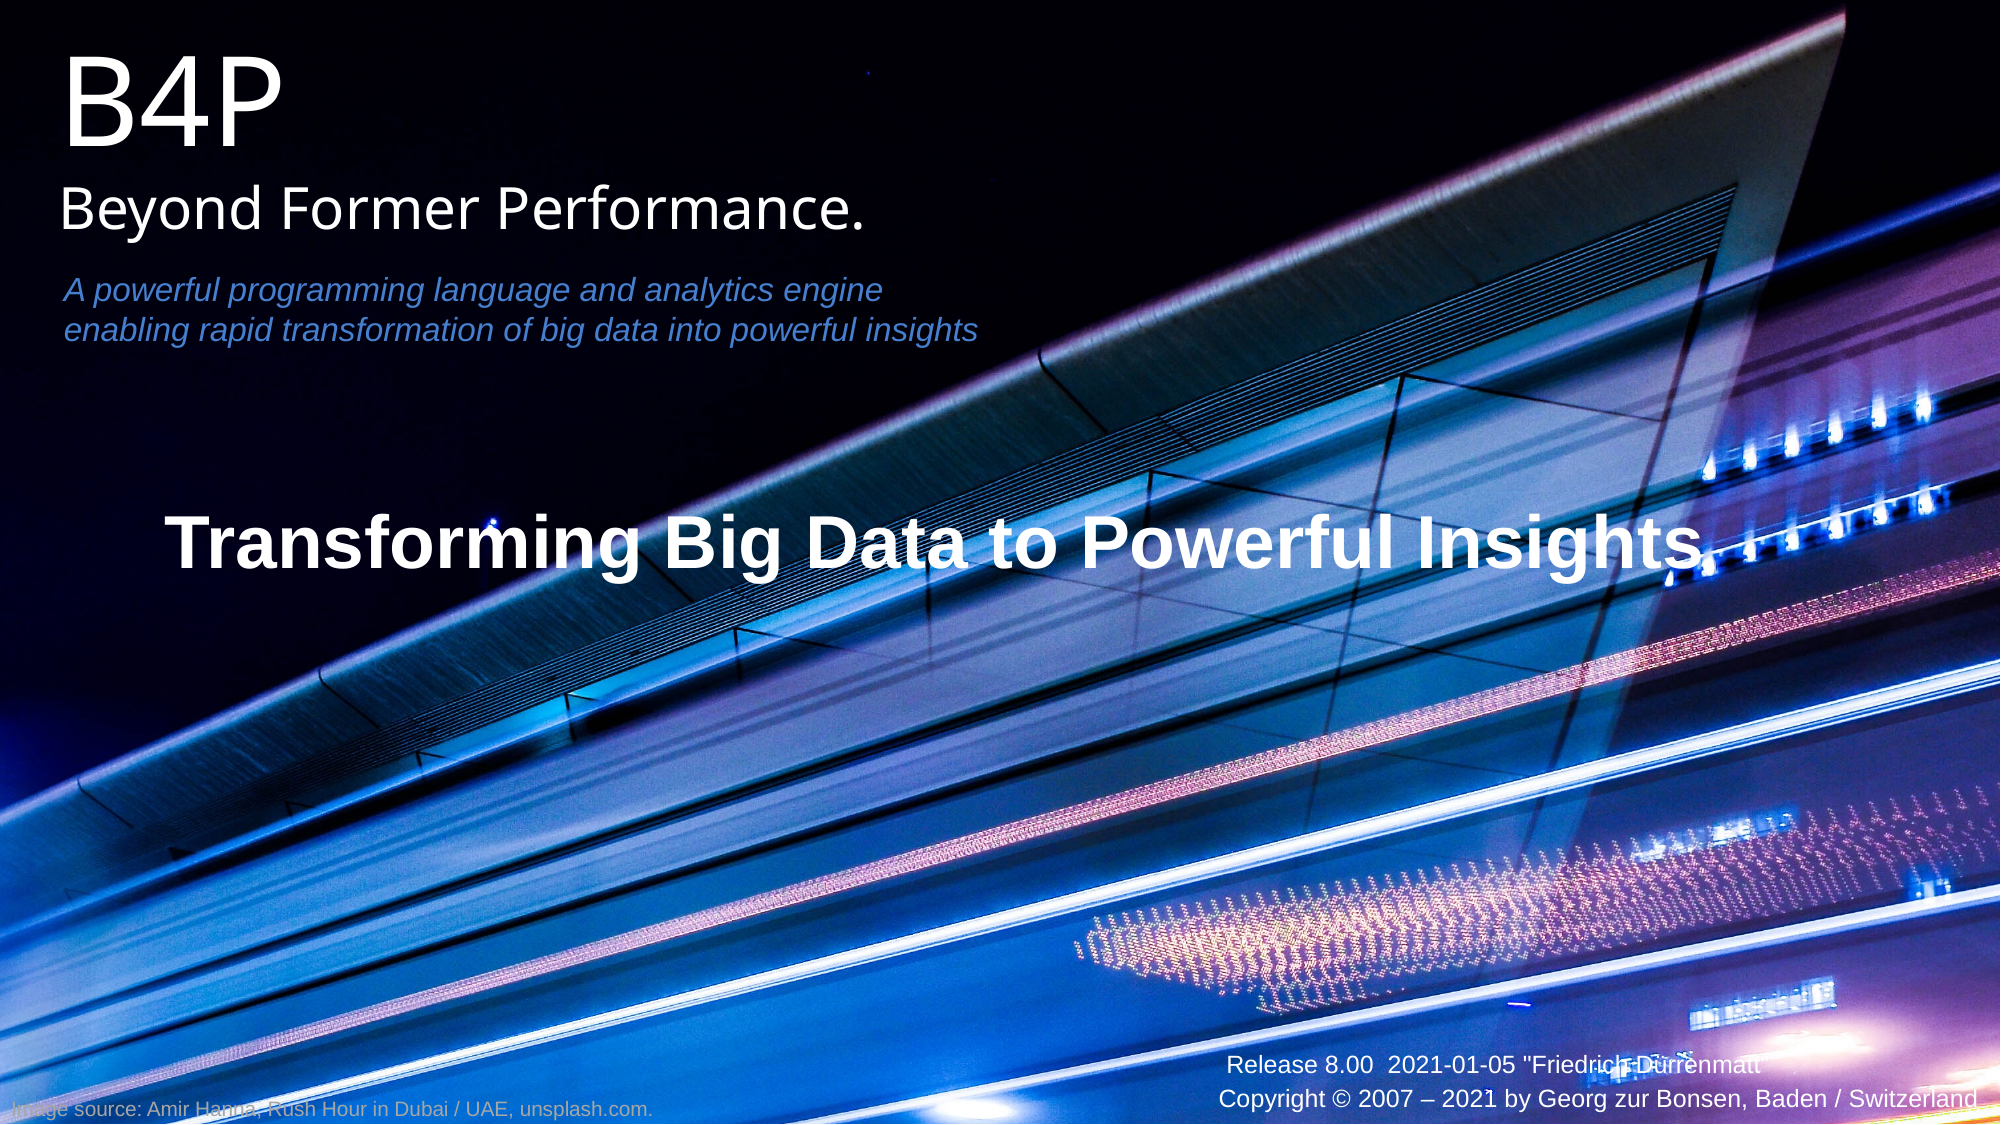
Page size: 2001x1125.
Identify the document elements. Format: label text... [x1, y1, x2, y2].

picture [0, 0, 2000, 1124]
text_box Copyright © 2007 – 2021 by Georg zur Bonsen, Baden / Switzerland [1210, 1072, 2000, 1123]
title B4P Beyond Former Performance. [28, 9, 1081, 263]
text_box Release 8.00 2021-01-05 "Friedrich Dürrenmatt” [1211, 1040, 1786, 1086]
text_box Image source: Amir Hanna, Rush Hour in Dubai / UAE, unsplash.com. [3, 1092, 1106, 1124]
text_box Transforming Big Data to Powerful Insights [149, 485, 1810, 591]
text_box A powerful programming language and analytics engine enabling rapid transformation of big data into powerful insights [49, 261, 1054, 356]
